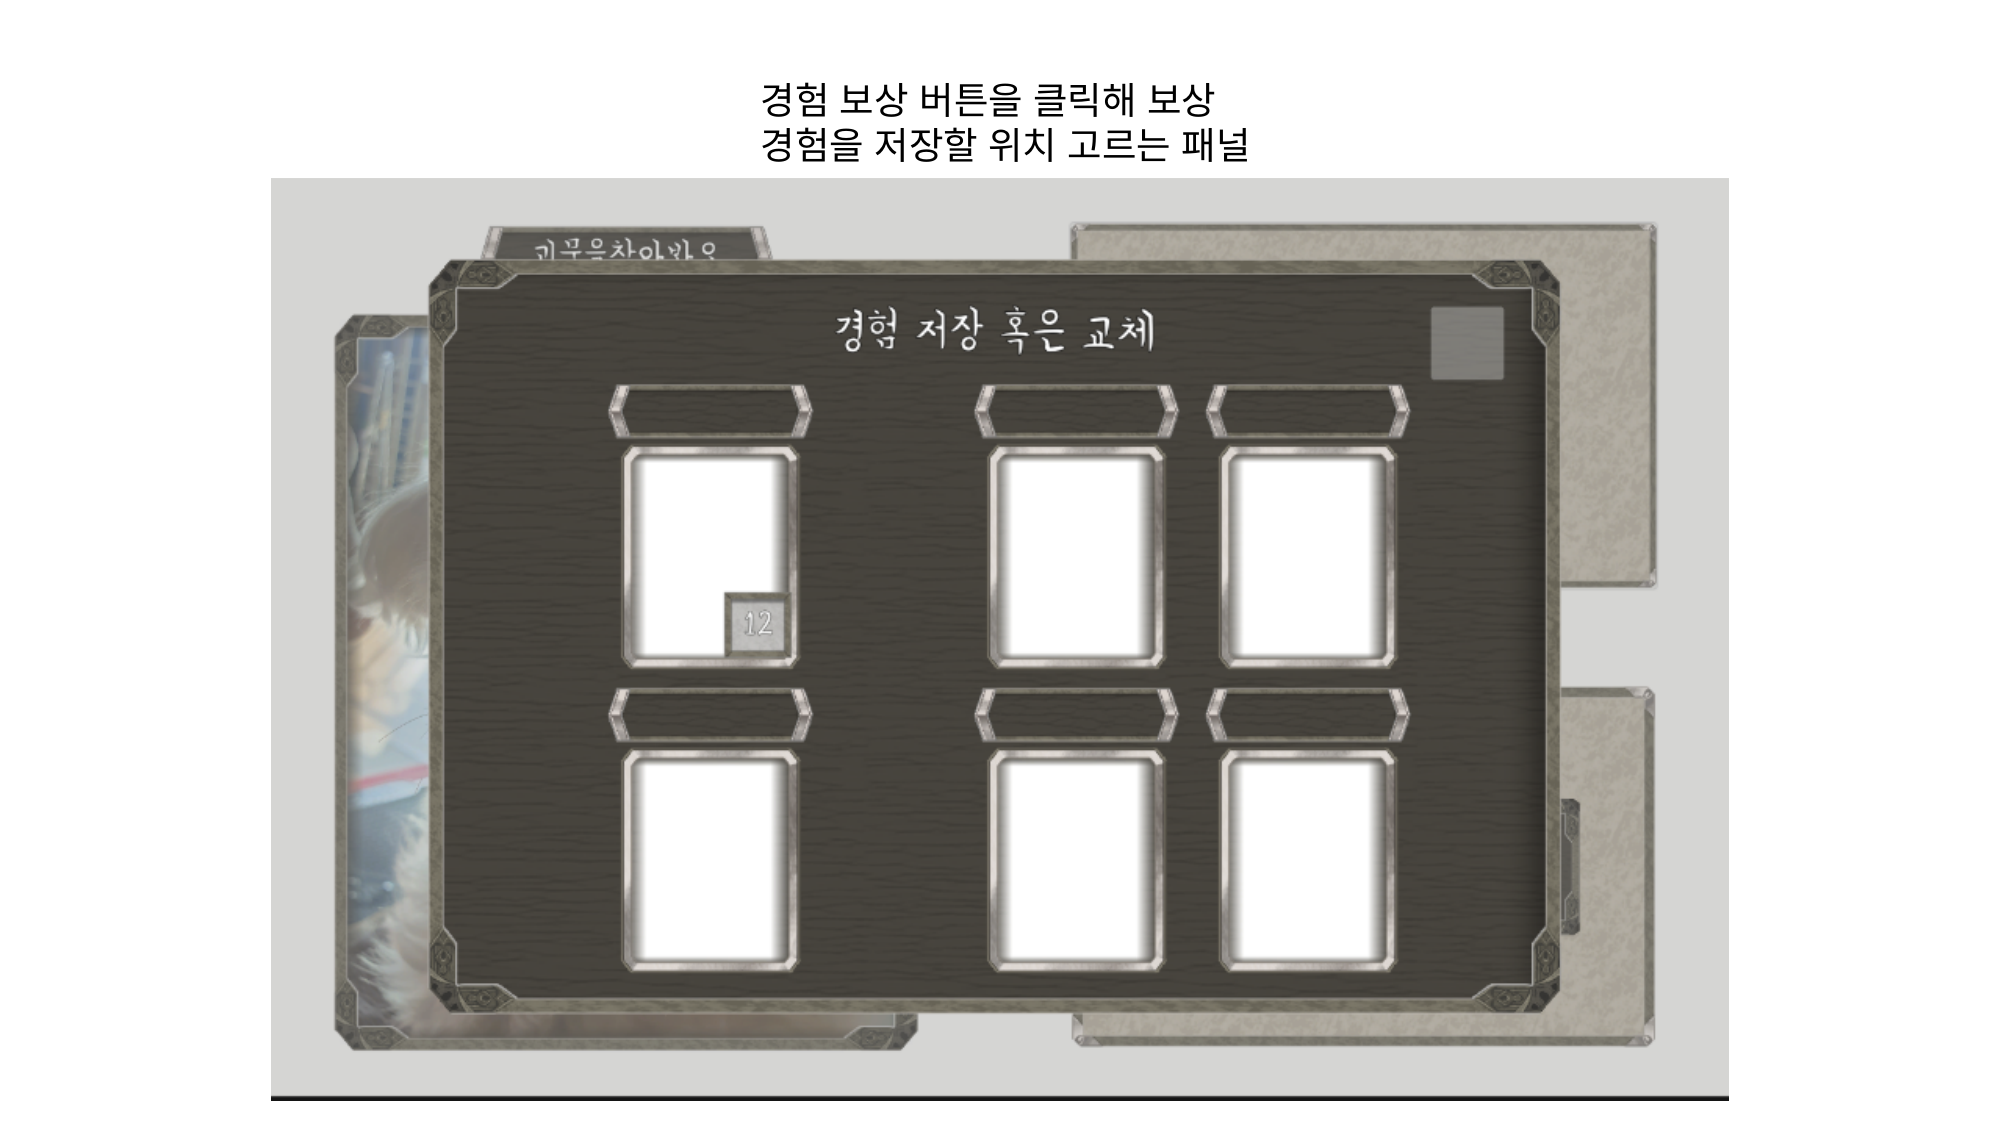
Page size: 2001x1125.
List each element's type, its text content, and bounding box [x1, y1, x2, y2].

picture [271, 178, 1729, 1101]
text_box 경험 보상 버튼을 클릭해 보상 경험을 저장할 위치 고르는 패널 [745, 70, 1317, 175]
